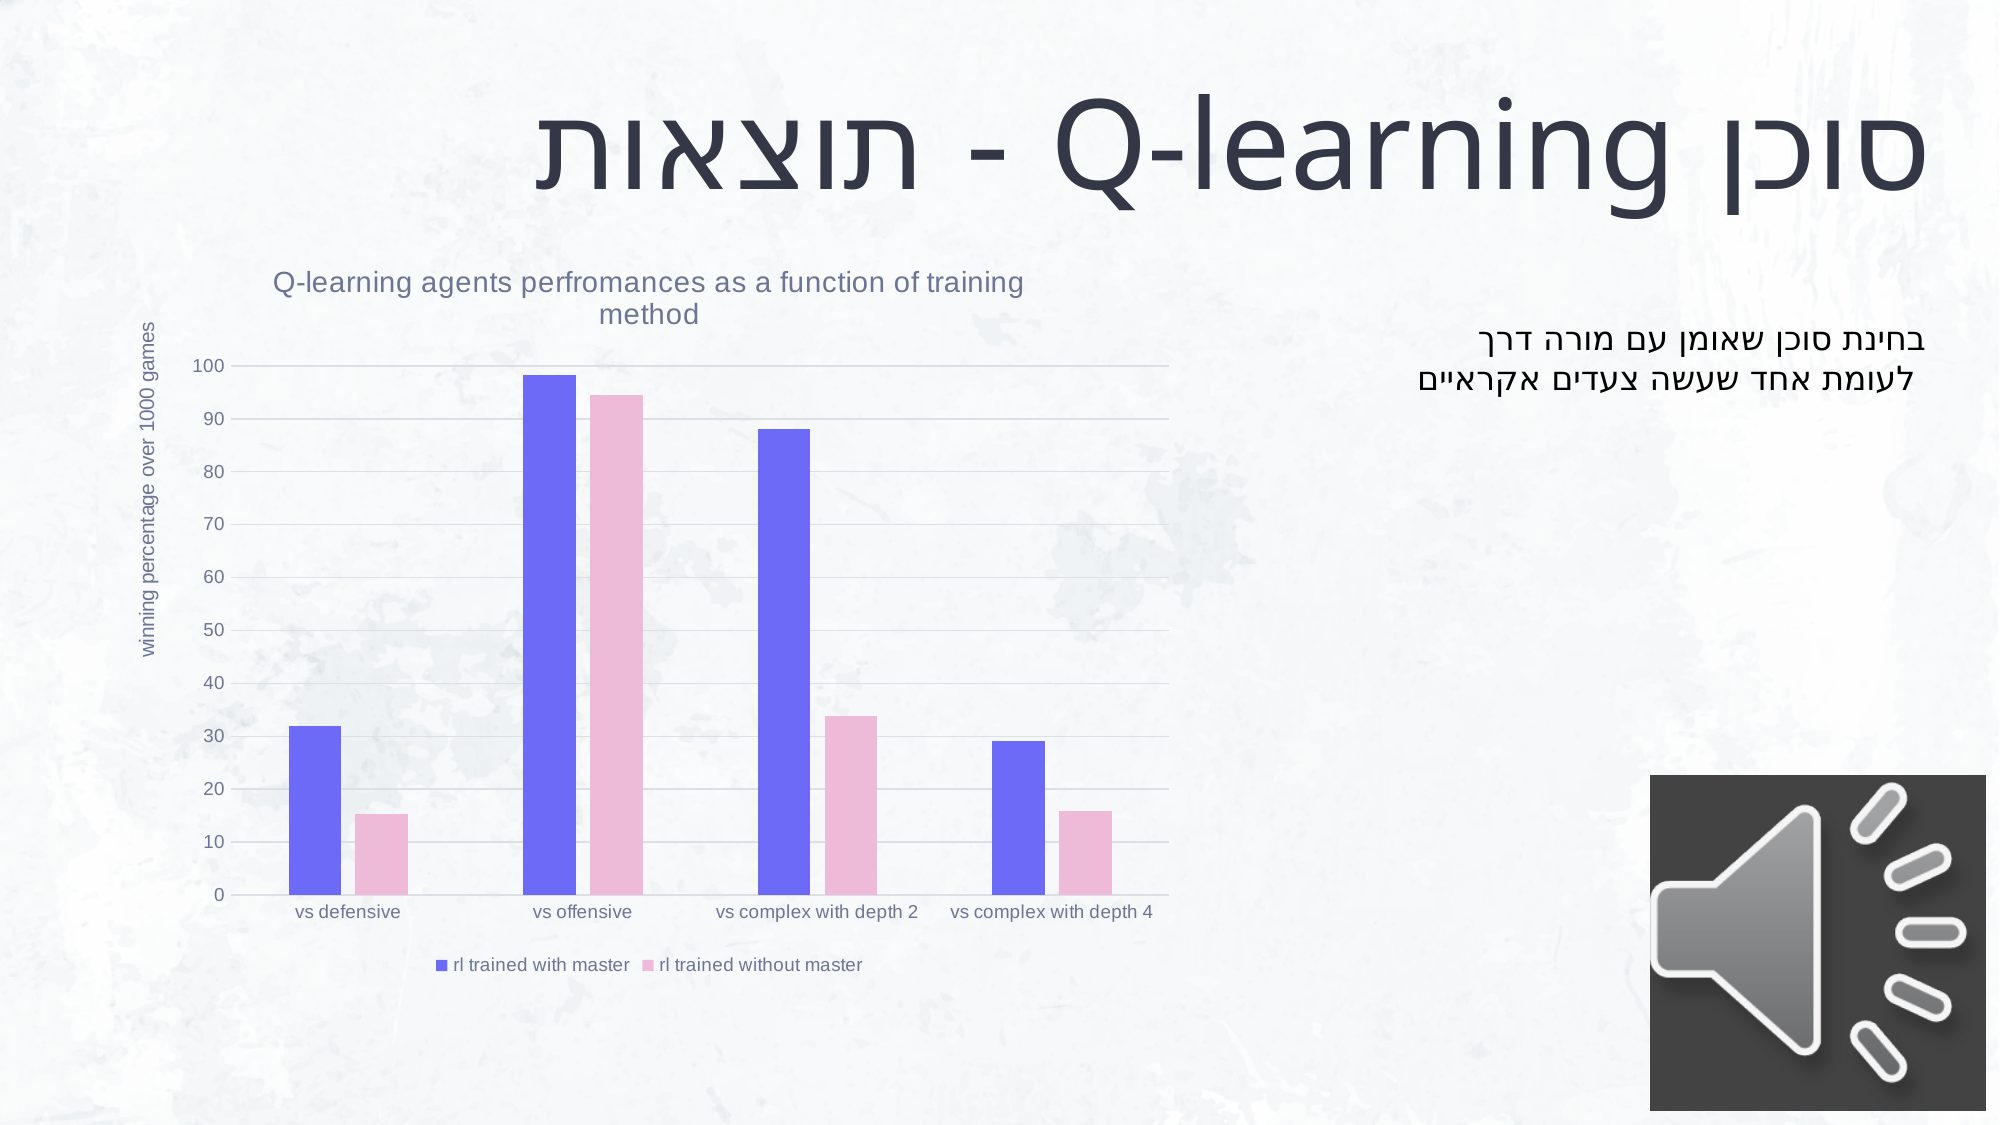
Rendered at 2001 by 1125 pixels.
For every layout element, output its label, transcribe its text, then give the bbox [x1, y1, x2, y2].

title סוכן Q-learning - תוצאות [261, 27, 1947, 212]
text_box בחינת סוכן שאומן עם מורה דרך לעומת אחד שעשה צעדים אקראיים [1381, 309, 1942, 440]
picture [0, 0, 2000, 1125]
chart [107, 233, 1192, 983]
